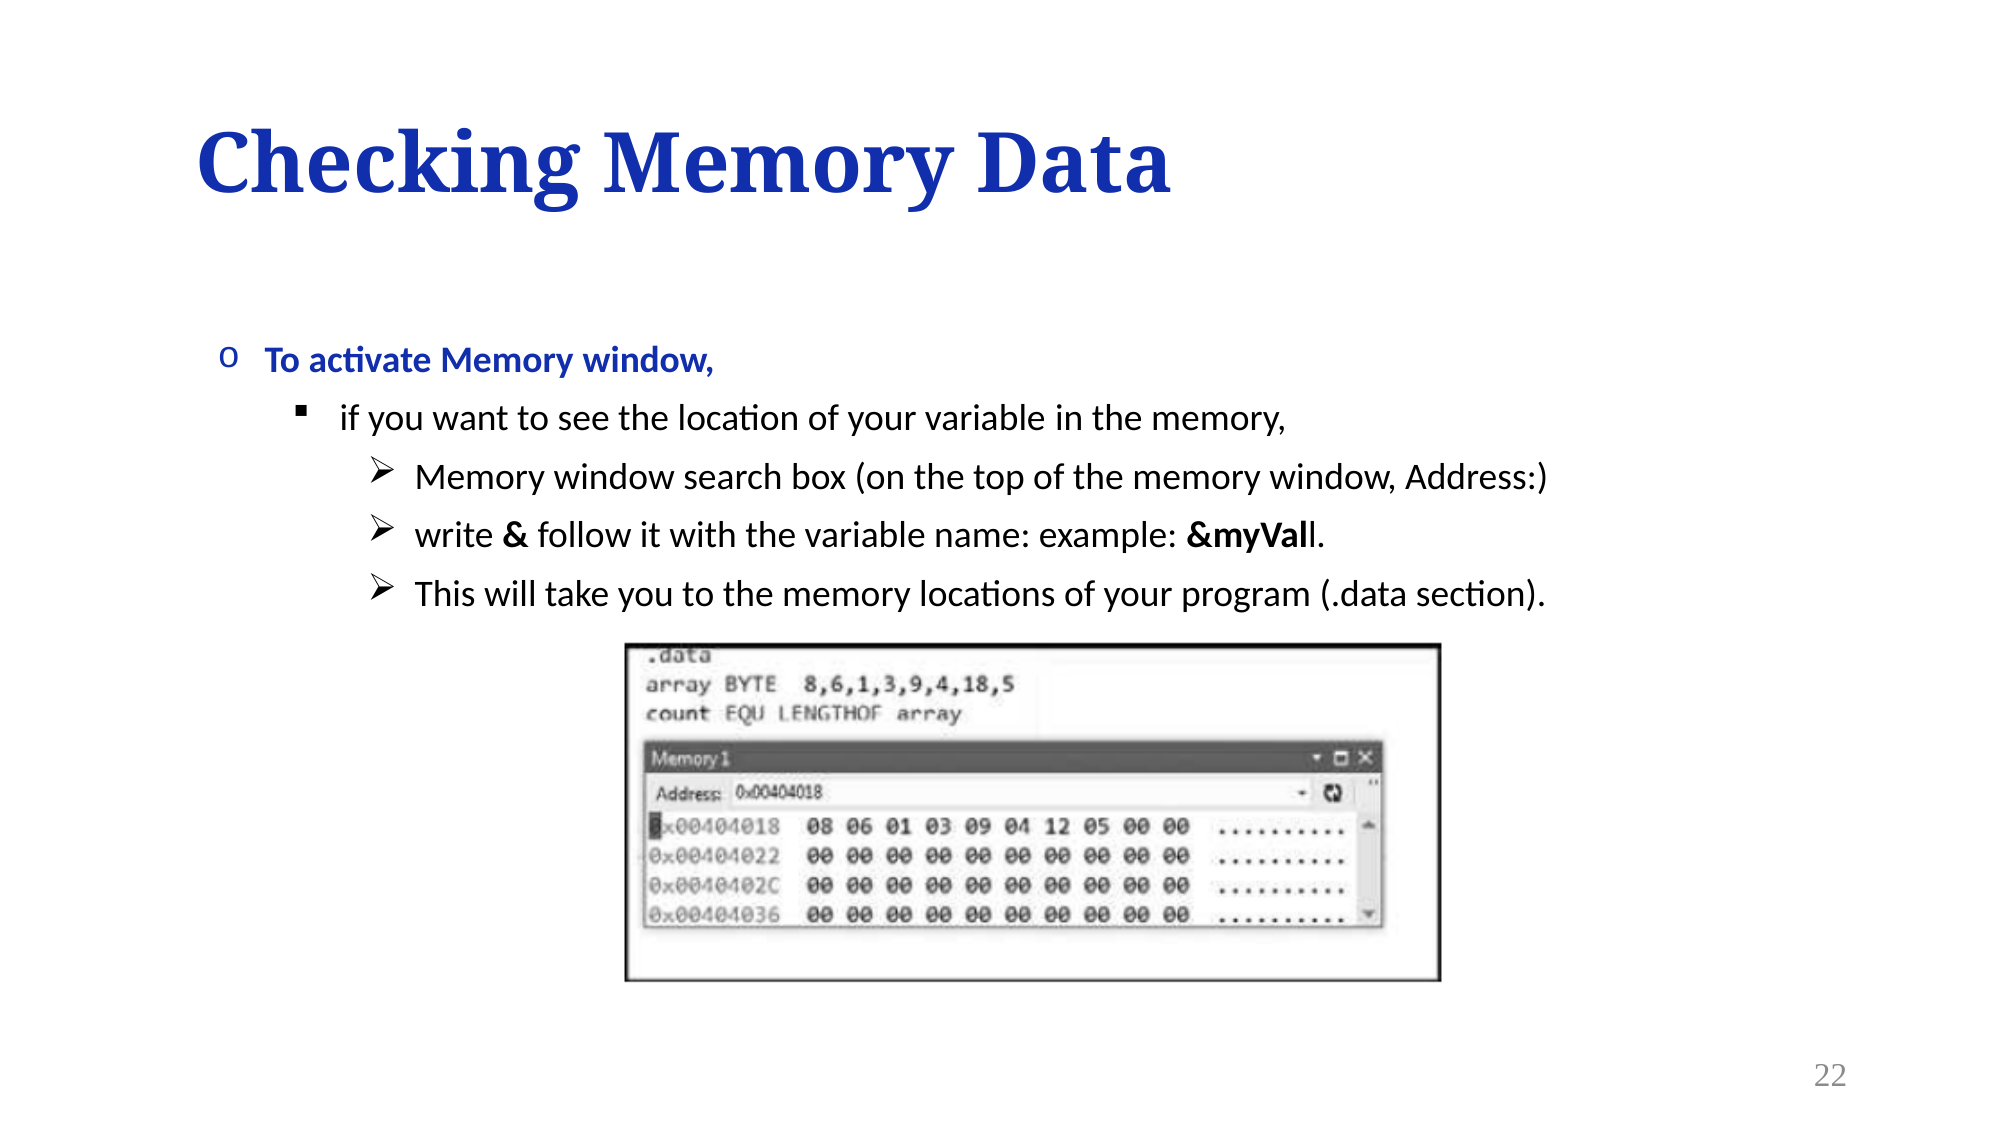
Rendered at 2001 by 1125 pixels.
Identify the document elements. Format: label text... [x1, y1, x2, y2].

slide_number 22 [1412, 1042, 1863, 1103]
text_box To activate Memory window, if you want to see the location of your variable in the memory, Memory window search box (on the top of the memory window, Address:) write & follow it with the variable name: example: &myVall. This will take you to the memory locations of your program (.data section). [202, 313, 1794, 680]
picture [616, 638, 1449, 993]
title Checking Memory Data [180, 47, 1885, 285]
